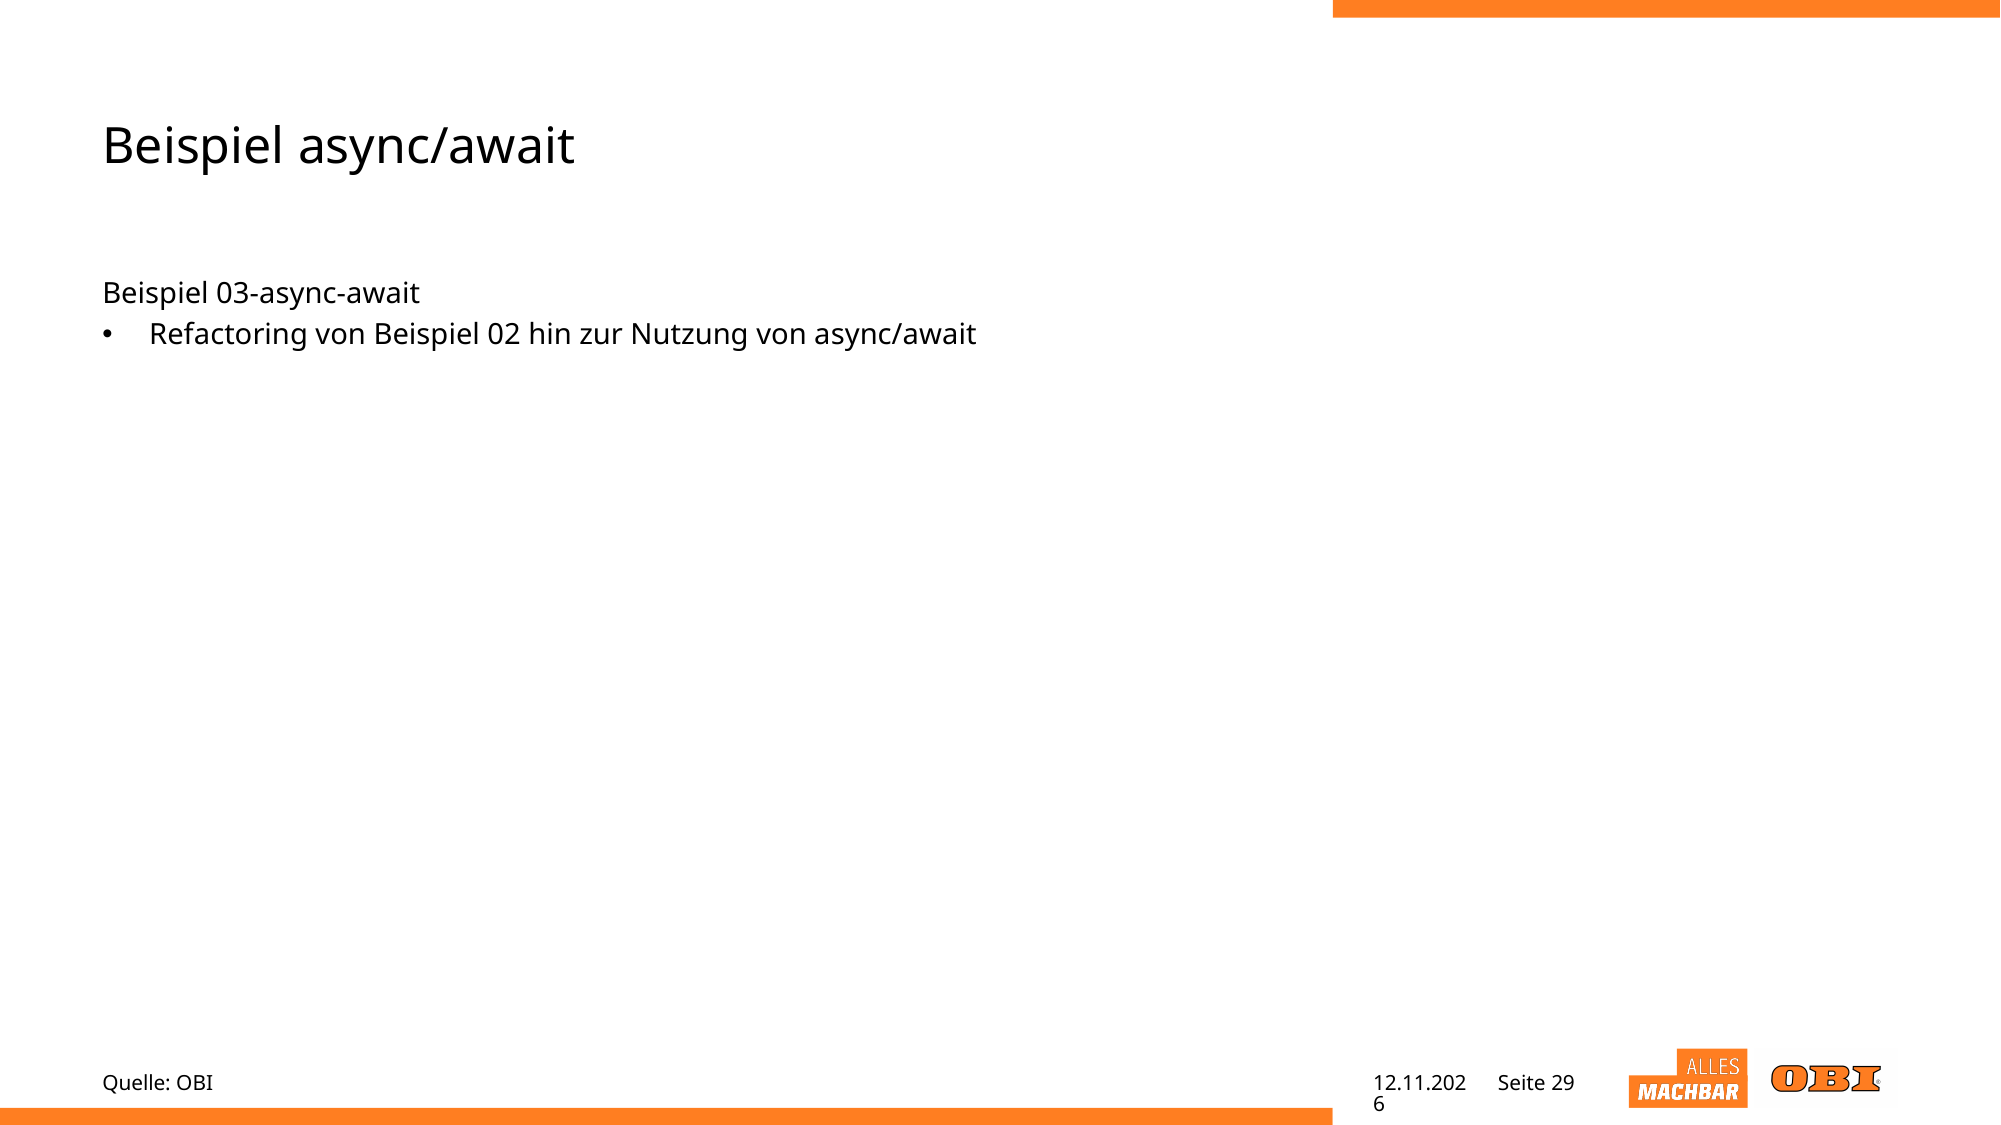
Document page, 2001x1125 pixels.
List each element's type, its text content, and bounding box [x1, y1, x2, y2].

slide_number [1373, 1071, 1475, 1097]
footer Quelle: OBI [102, 1071, 1271, 1097]
picture [1754, 1048, 1898, 1107]
slide_number Seite 29 [1497, 1071, 1588, 1097]
title Beispiel async/await [102, 112, 1880, 174]
text_box Beispiel 03-async-await Refactoring von Beispiel 02 hin zur Nutzung von async/await [102, 274, 1864, 392]
picture [1638, 1058, 1739, 1100]
